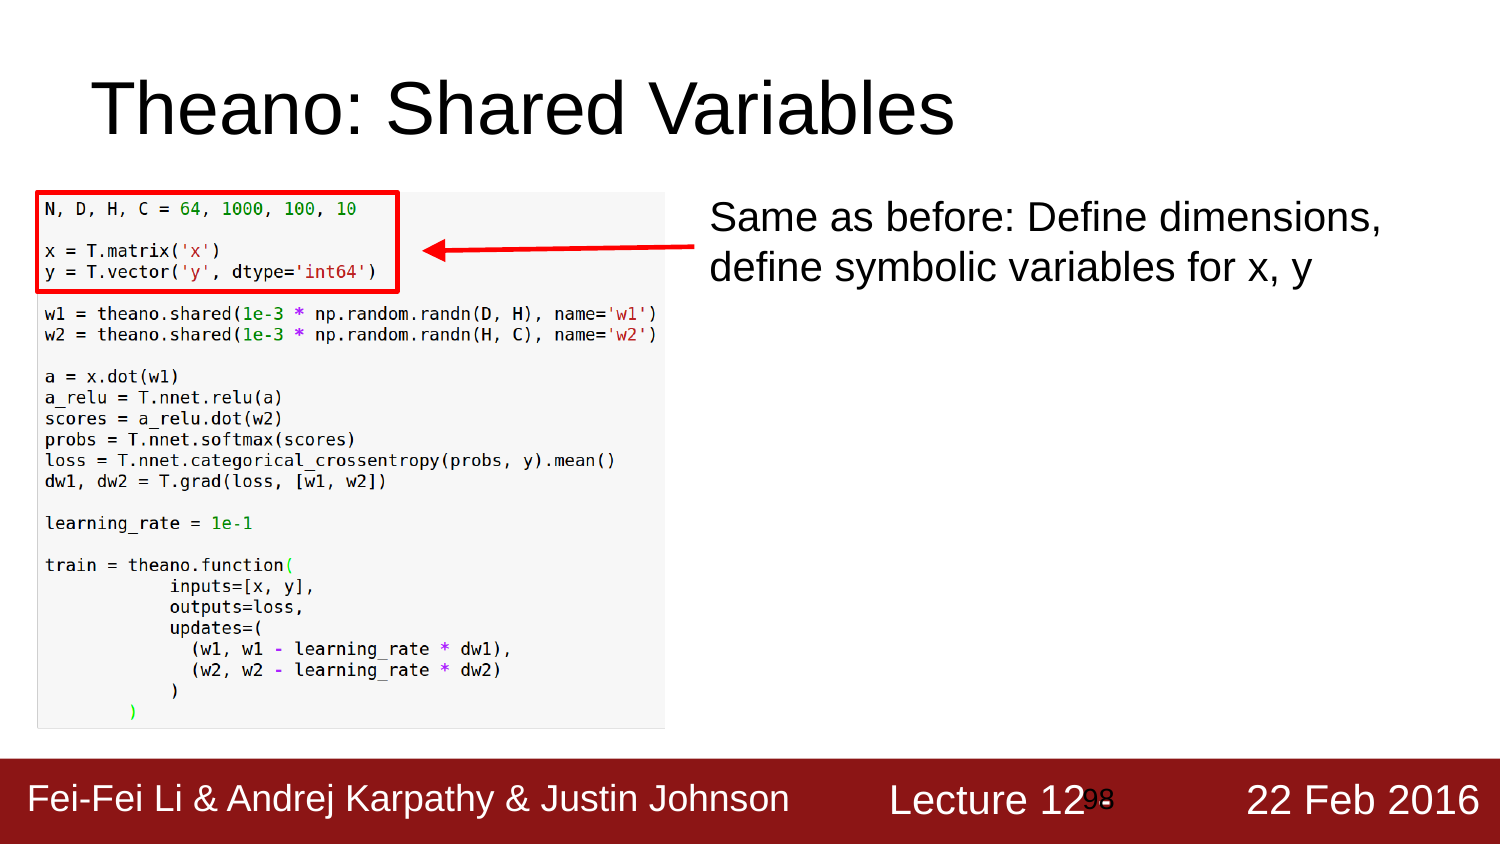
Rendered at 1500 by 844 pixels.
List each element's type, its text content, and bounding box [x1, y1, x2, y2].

title Theano: Shared Variables [75, 33, 1425, 175]
picture [36, 192, 666, 731]
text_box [421, 246, 695, 252]
list Same as before: Define dimensions, define symbolic variables for x, y [694, 174, 1490, 731]
slide_number ‹#› [1067, 765, 1206, 830]
